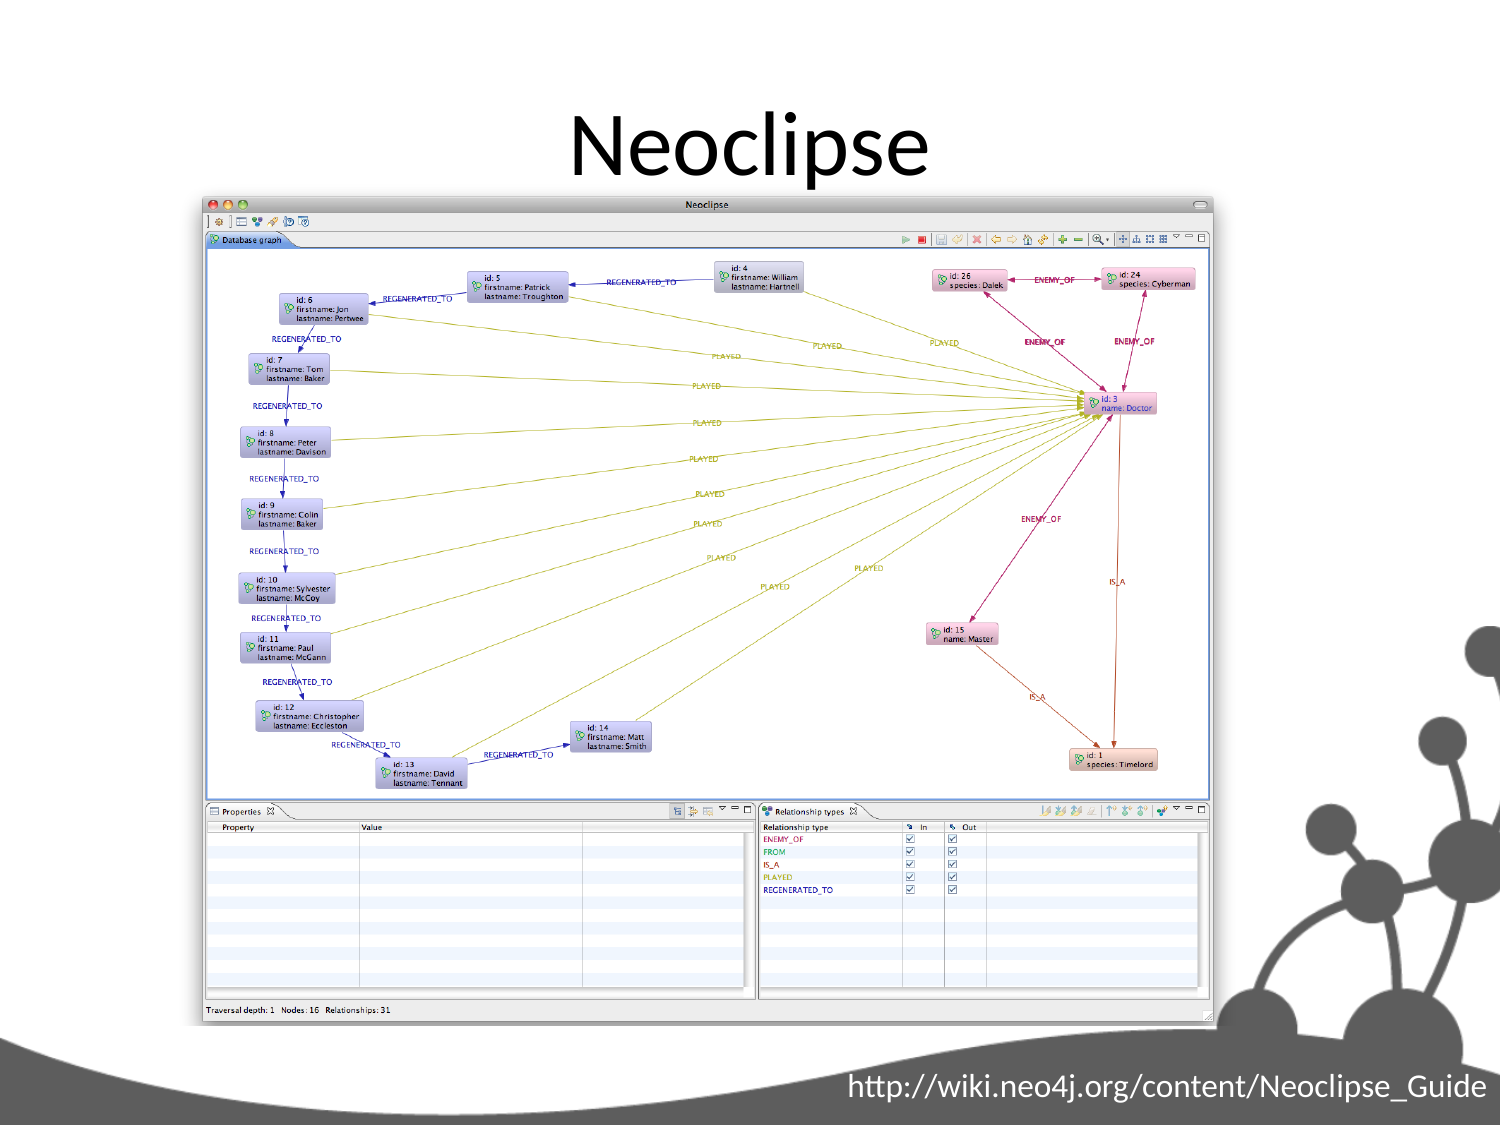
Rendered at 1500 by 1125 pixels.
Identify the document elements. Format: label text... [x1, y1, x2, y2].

text_box http://wiki.neo4j.org/content/Neoclipse_Guide [832, 1056, 1500, 1112]
picture [173, 178, 1241, 1027]
title Neoclipse [75, 45, 1425, 233]
